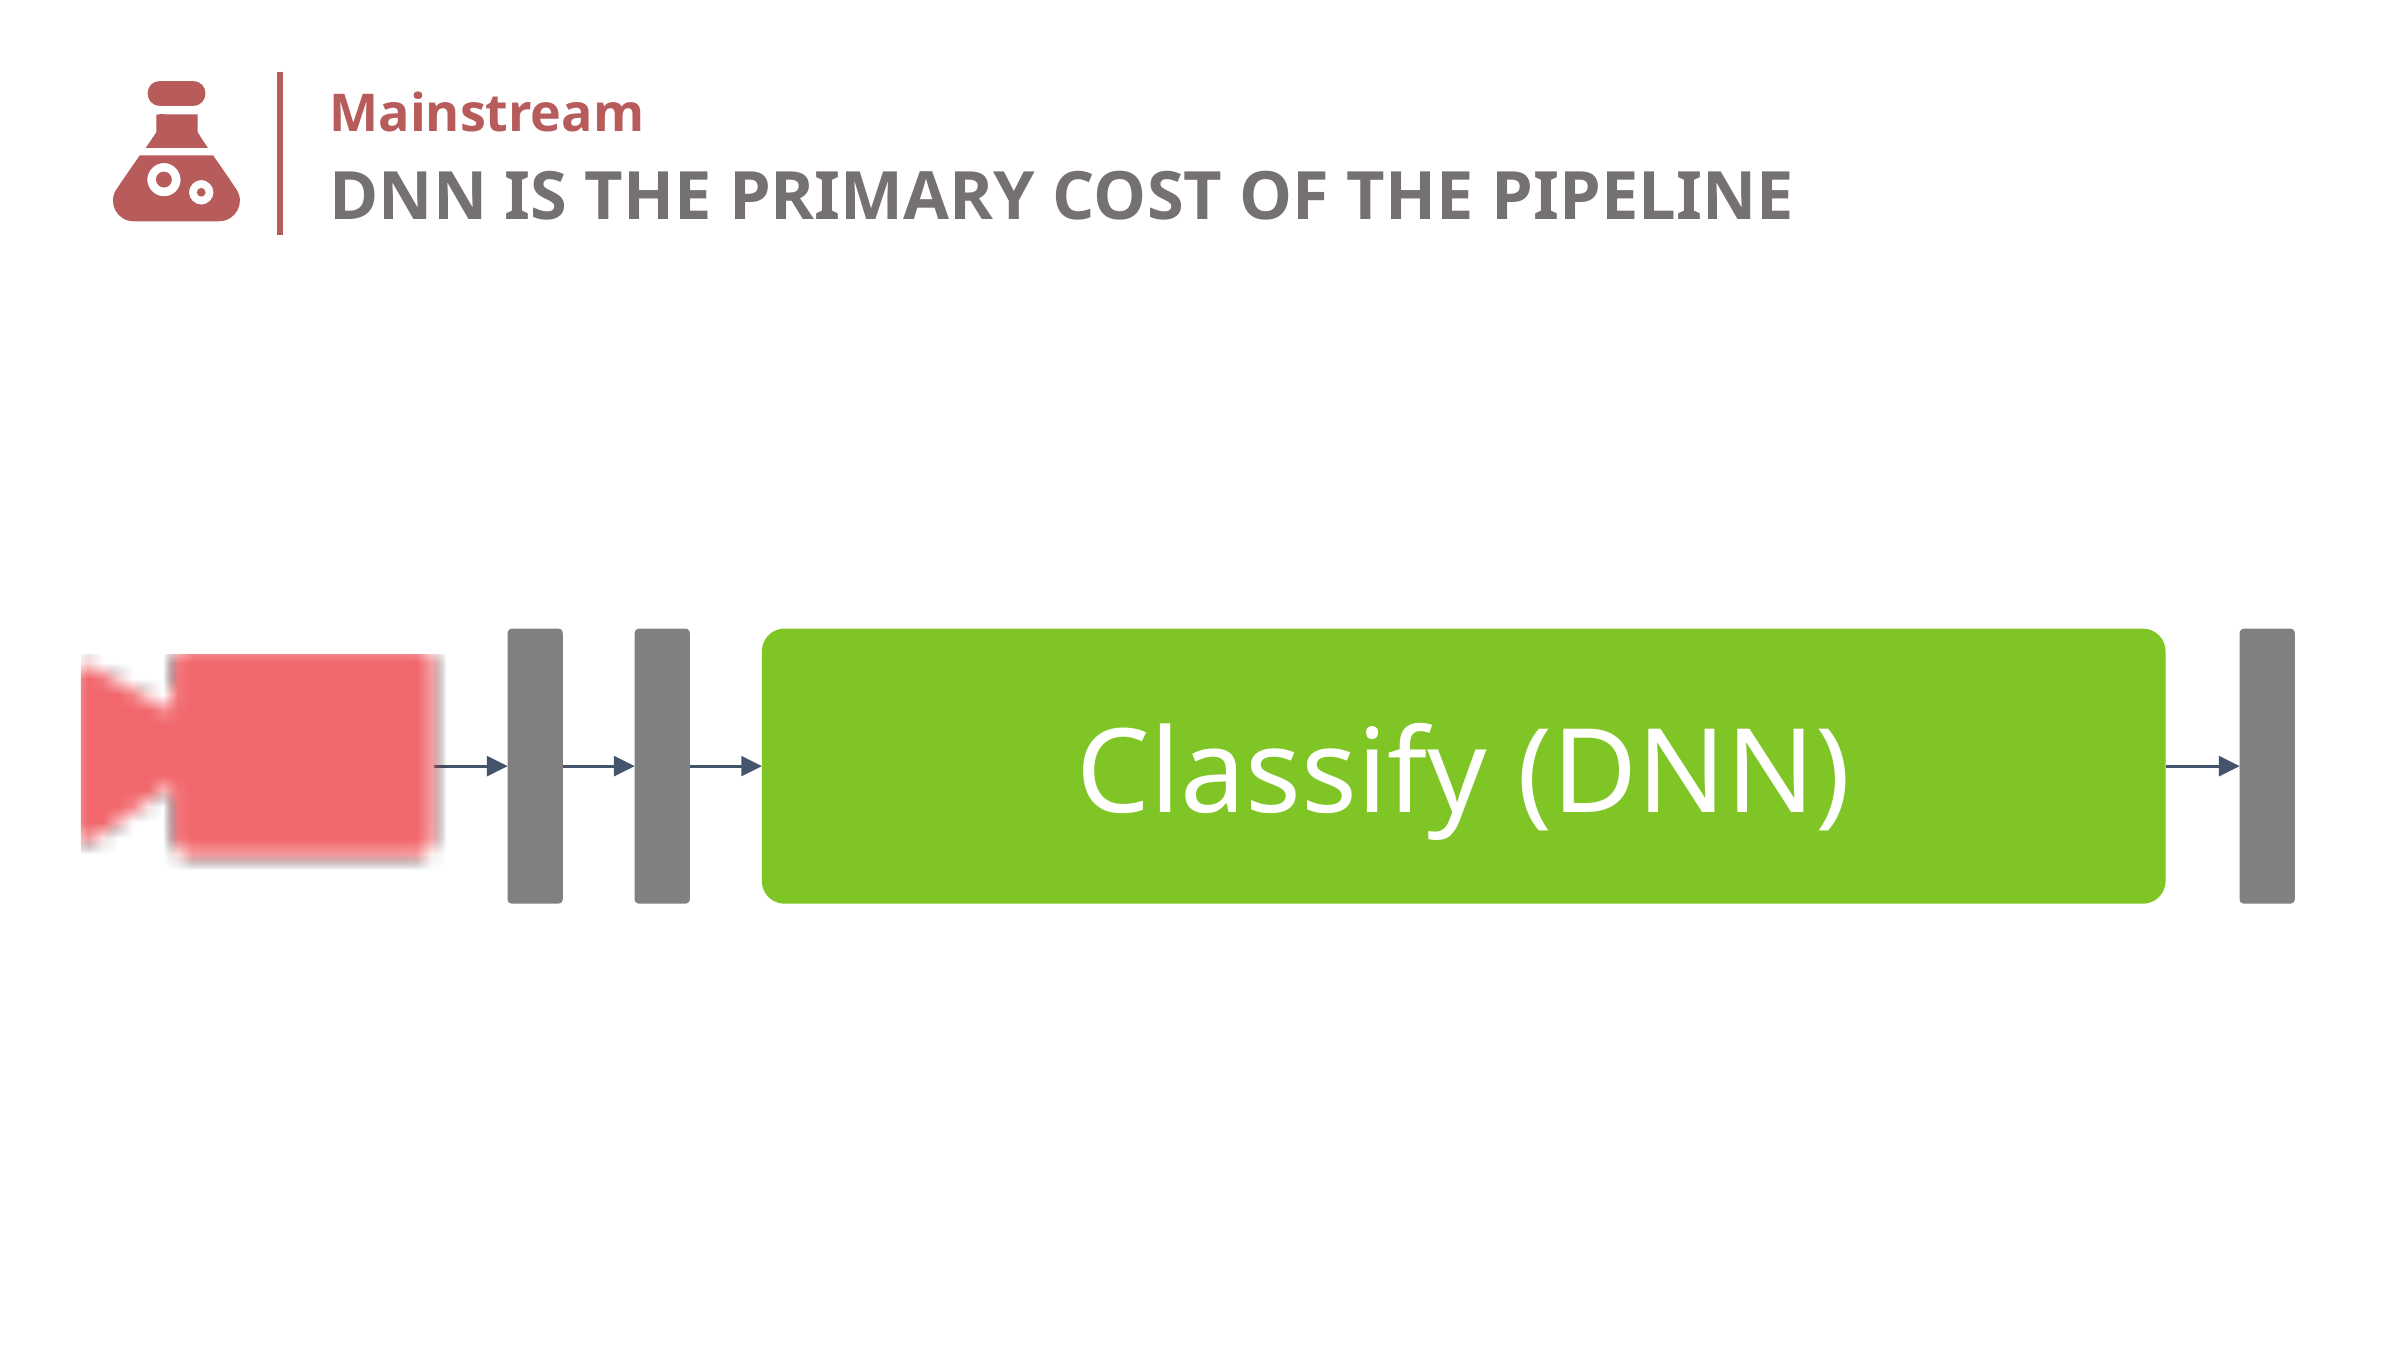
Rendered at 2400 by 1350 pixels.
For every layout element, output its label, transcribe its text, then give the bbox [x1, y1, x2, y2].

picture [80, 654, 454, 878]
title Mainstream [314, 75, 2385, 154]
text_box [634, 628, 690, 904]
list DNN IS THE PRIMARY COST OF THE PIPELINE [314, 154, 2385, 236]
text_box [507, 628, 563, 904]
text_box [2239, 628, 2295, 904]
text_box Classify (DNN) [761, 628, 2166, 904]
